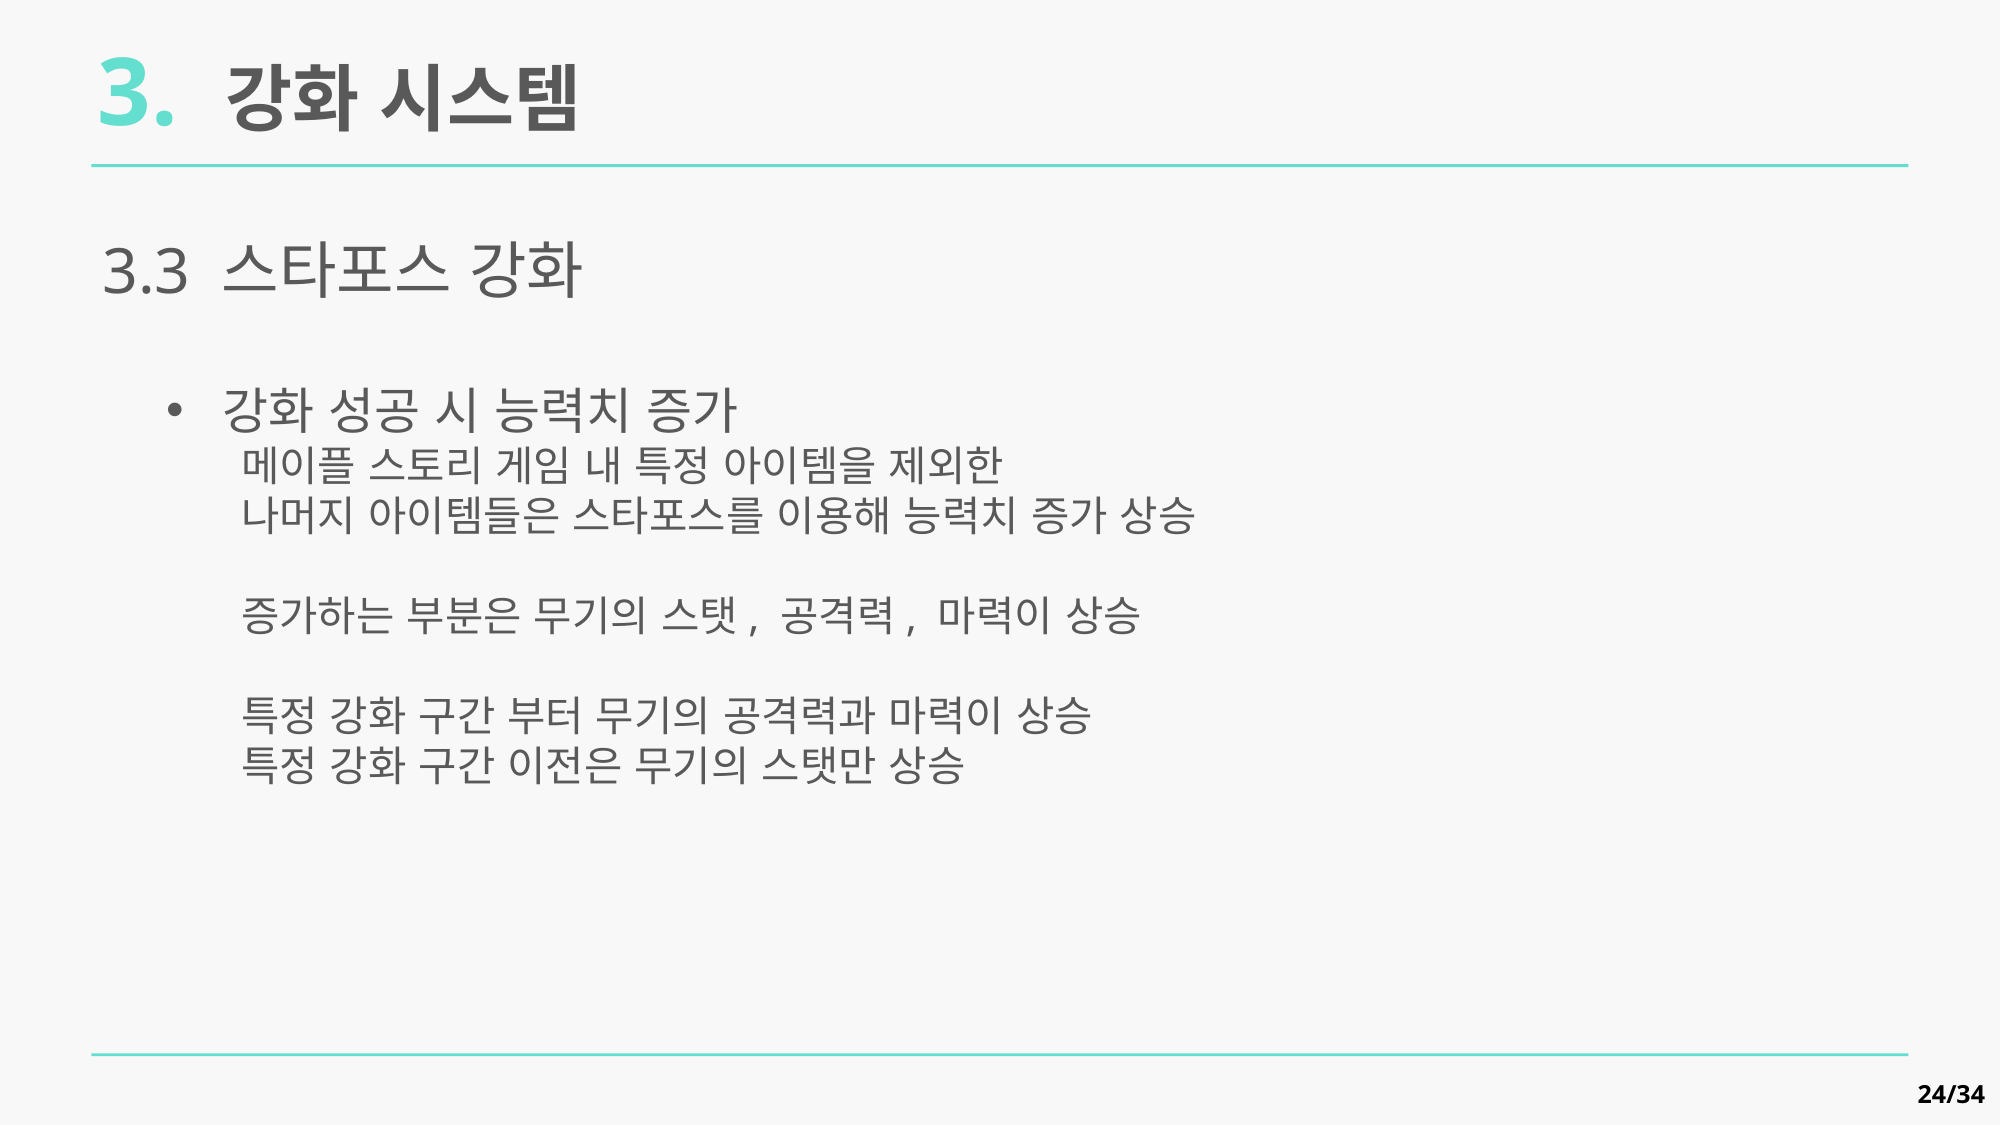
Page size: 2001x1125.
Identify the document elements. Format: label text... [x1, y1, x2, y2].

text_box 강화 성공 시 능력치 증가 메이플 스토리 게임 내 특정 아이템을 제외한 나머지 아이템들은 스타포스를 이용해 능력치 증가 상승 증가하는 부분은 무기의 스탯, 공격력, 마력이 상승 특정 강화 구간 부터 무기의 공격력과 마력이 상승 특정 강화 구간 이전은 무기의 스탯만 상승 [151, 372, 1972, 797]
text_box 3.3 스타포스 강화 [87, 224, 600, 314]
slide_number 24/34 [1550, 1065, 2000, 1125]
text_box [90, 163, 1909, 168]
text_box 3. 강화 시스템 [82, 23, 597, 152]
text_box [90, 1052, 1909, 1057]
